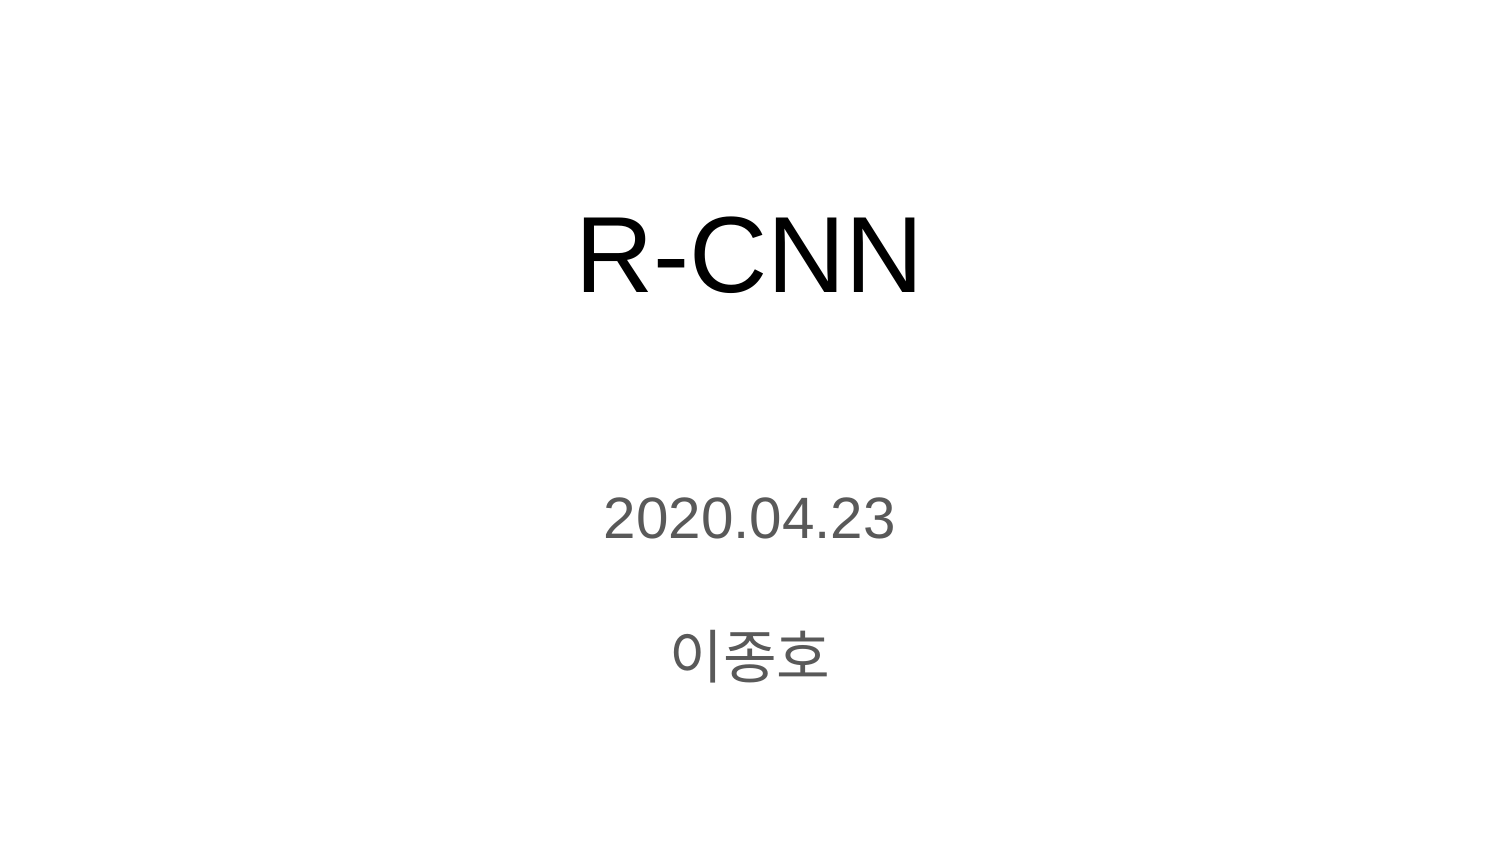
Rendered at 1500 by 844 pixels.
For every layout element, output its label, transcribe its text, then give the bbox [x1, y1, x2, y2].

title R-CNN [51, 122, 1449, 459]
subtitle 2020.04.23 이종호 [51, 464, 1449, 595]
